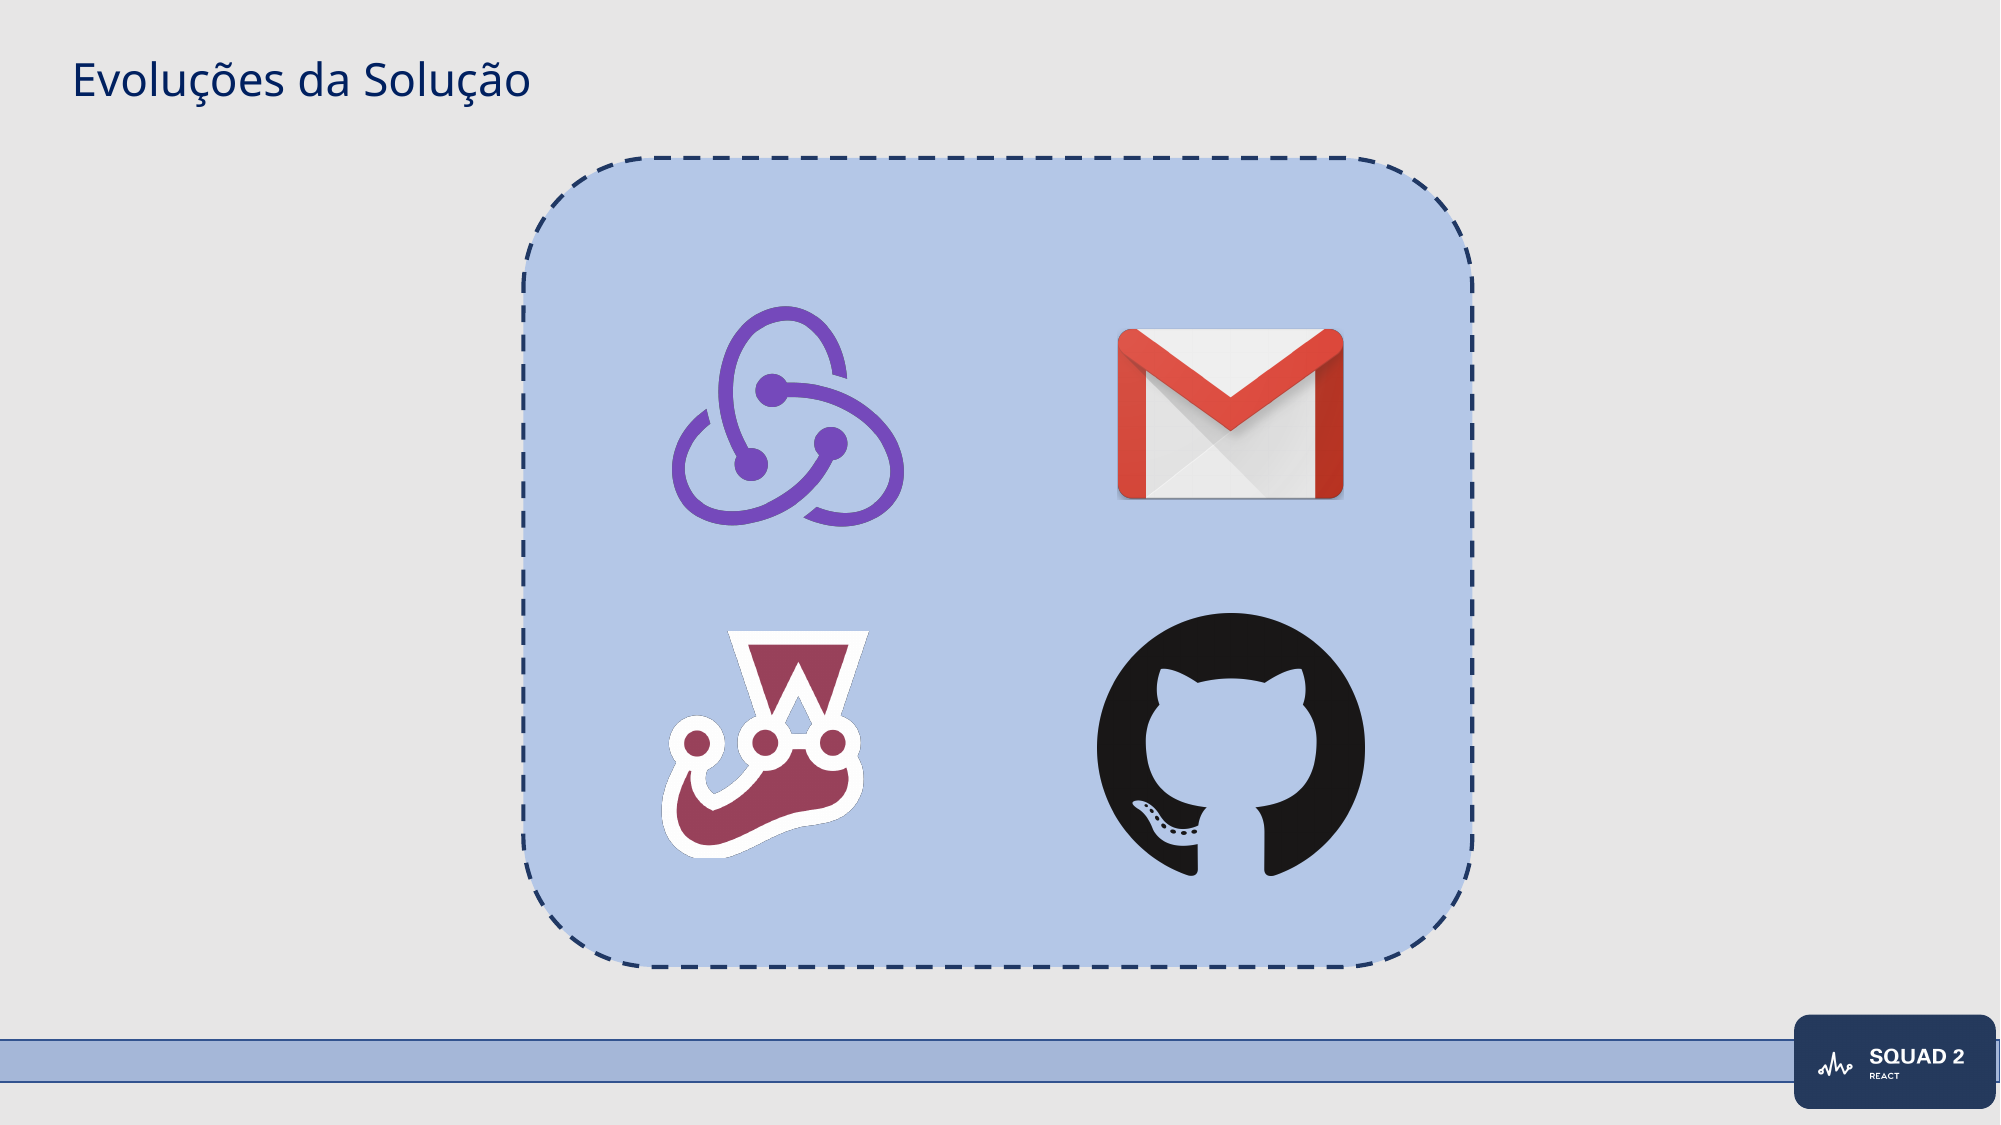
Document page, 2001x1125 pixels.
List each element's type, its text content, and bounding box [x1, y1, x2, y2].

text_box Evoluções da Solução [0, 43, 648, 113]
text_box [523, 157, 1473, 967]
picture [639, 266, 935, 562]
picture [650, 631, 878, 859]
picture [1793, 1014, 1997, 1110]
picture [1096, 613, 1365, 876]
picture [1117, 328, 1345, 500]
text_box [0, 1039, 1793, 1082]
